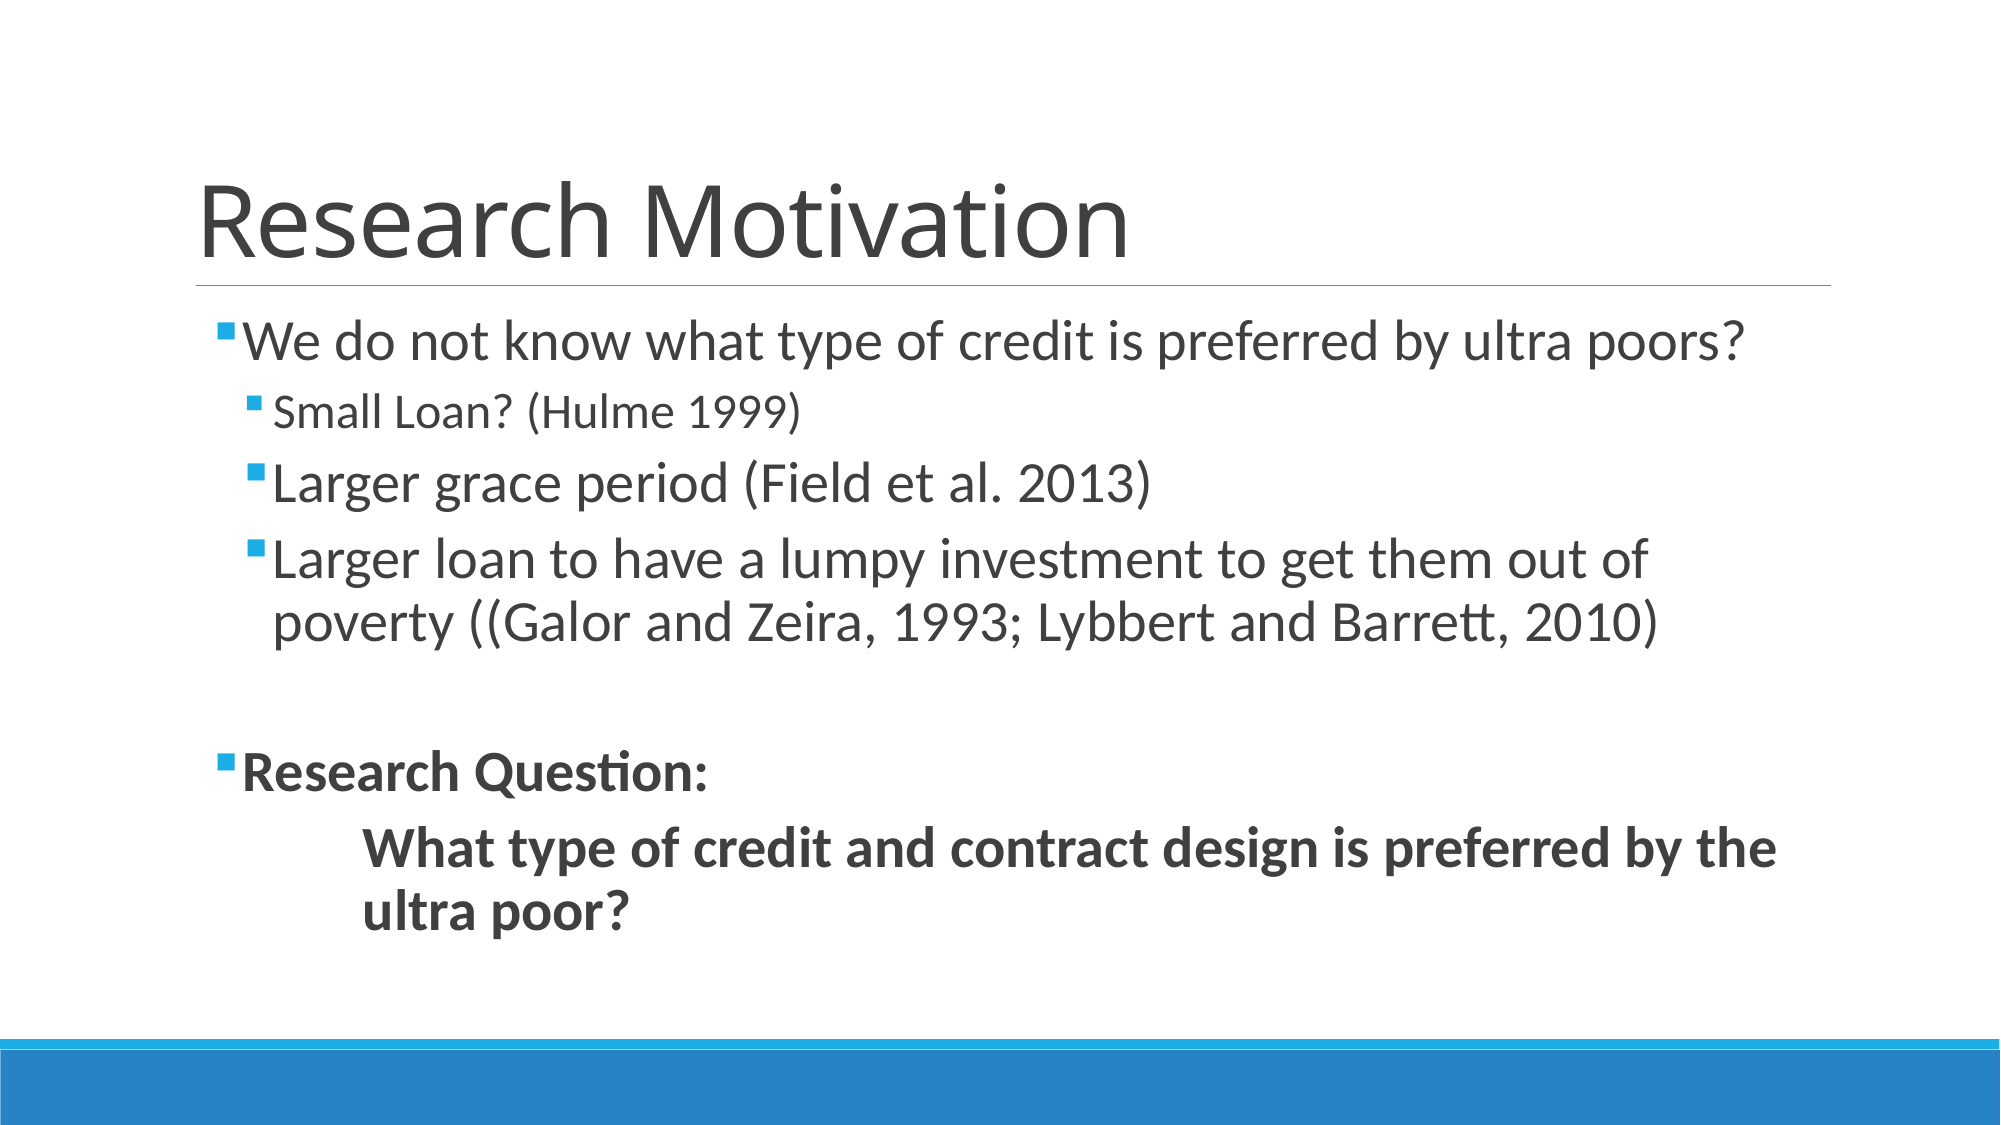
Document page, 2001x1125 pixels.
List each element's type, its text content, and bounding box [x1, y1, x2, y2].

title Research Motivation [180, 47, 1830, 285]
list We do not know what type of credit is preferred by ultra poors? Small Loan? (Hulme 1999) Larger grace period (Field et al. 2013) Larger loan to have a lumpy investment to get them out of poverty ((Galor and Zeira, 1993; Lybbert and Barrett, 2010) Research Question: What type of credit and contract design is preferred by the ultra poor? [180, 302, 1830, 1031]
